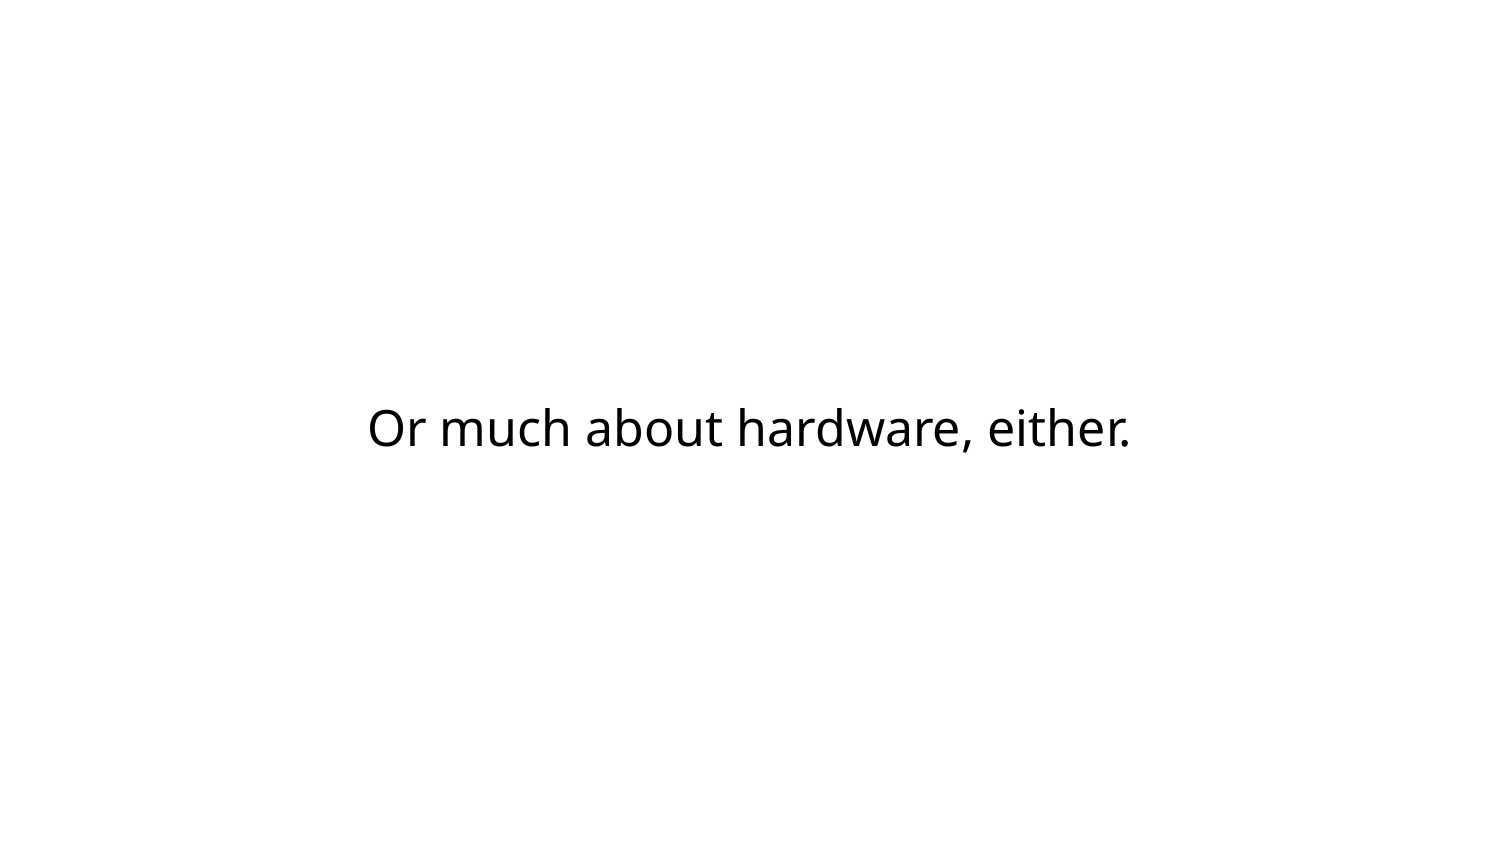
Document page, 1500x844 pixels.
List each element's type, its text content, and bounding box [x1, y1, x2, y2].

title Or much about hardware, either. [51, 134, 1449, 472]
